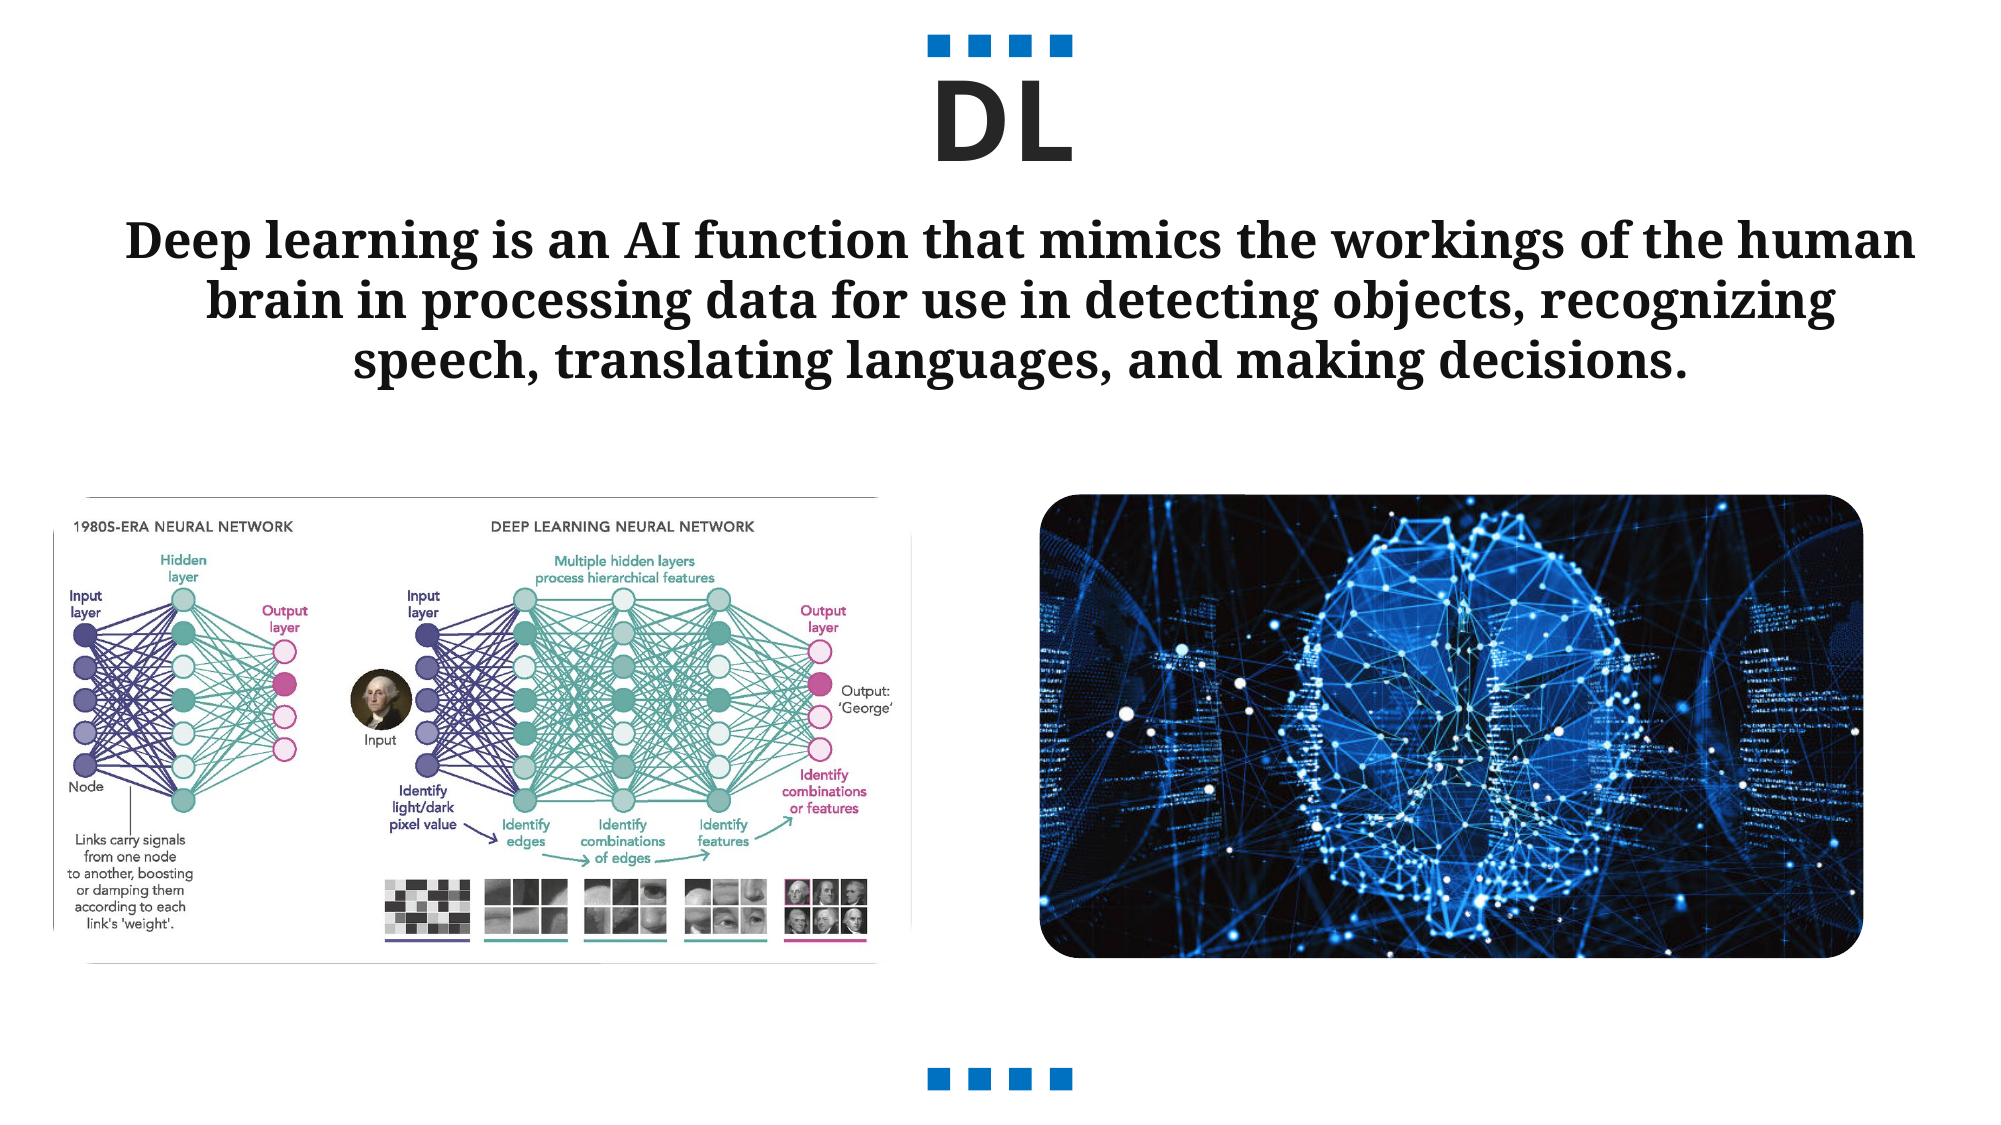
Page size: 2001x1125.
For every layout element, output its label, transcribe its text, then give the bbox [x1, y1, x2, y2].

text_box Deep learning is an AI function that mimics the workings of the human brain in processing data for use in detecting objects, recognizing speech, translating languages, and making decisions. [94, 201, 1948, 397]
list DL [53, 65, 1952, 185]
picture [1039, 494, 1864, 959]
picture [52, 497, 912, 964]
